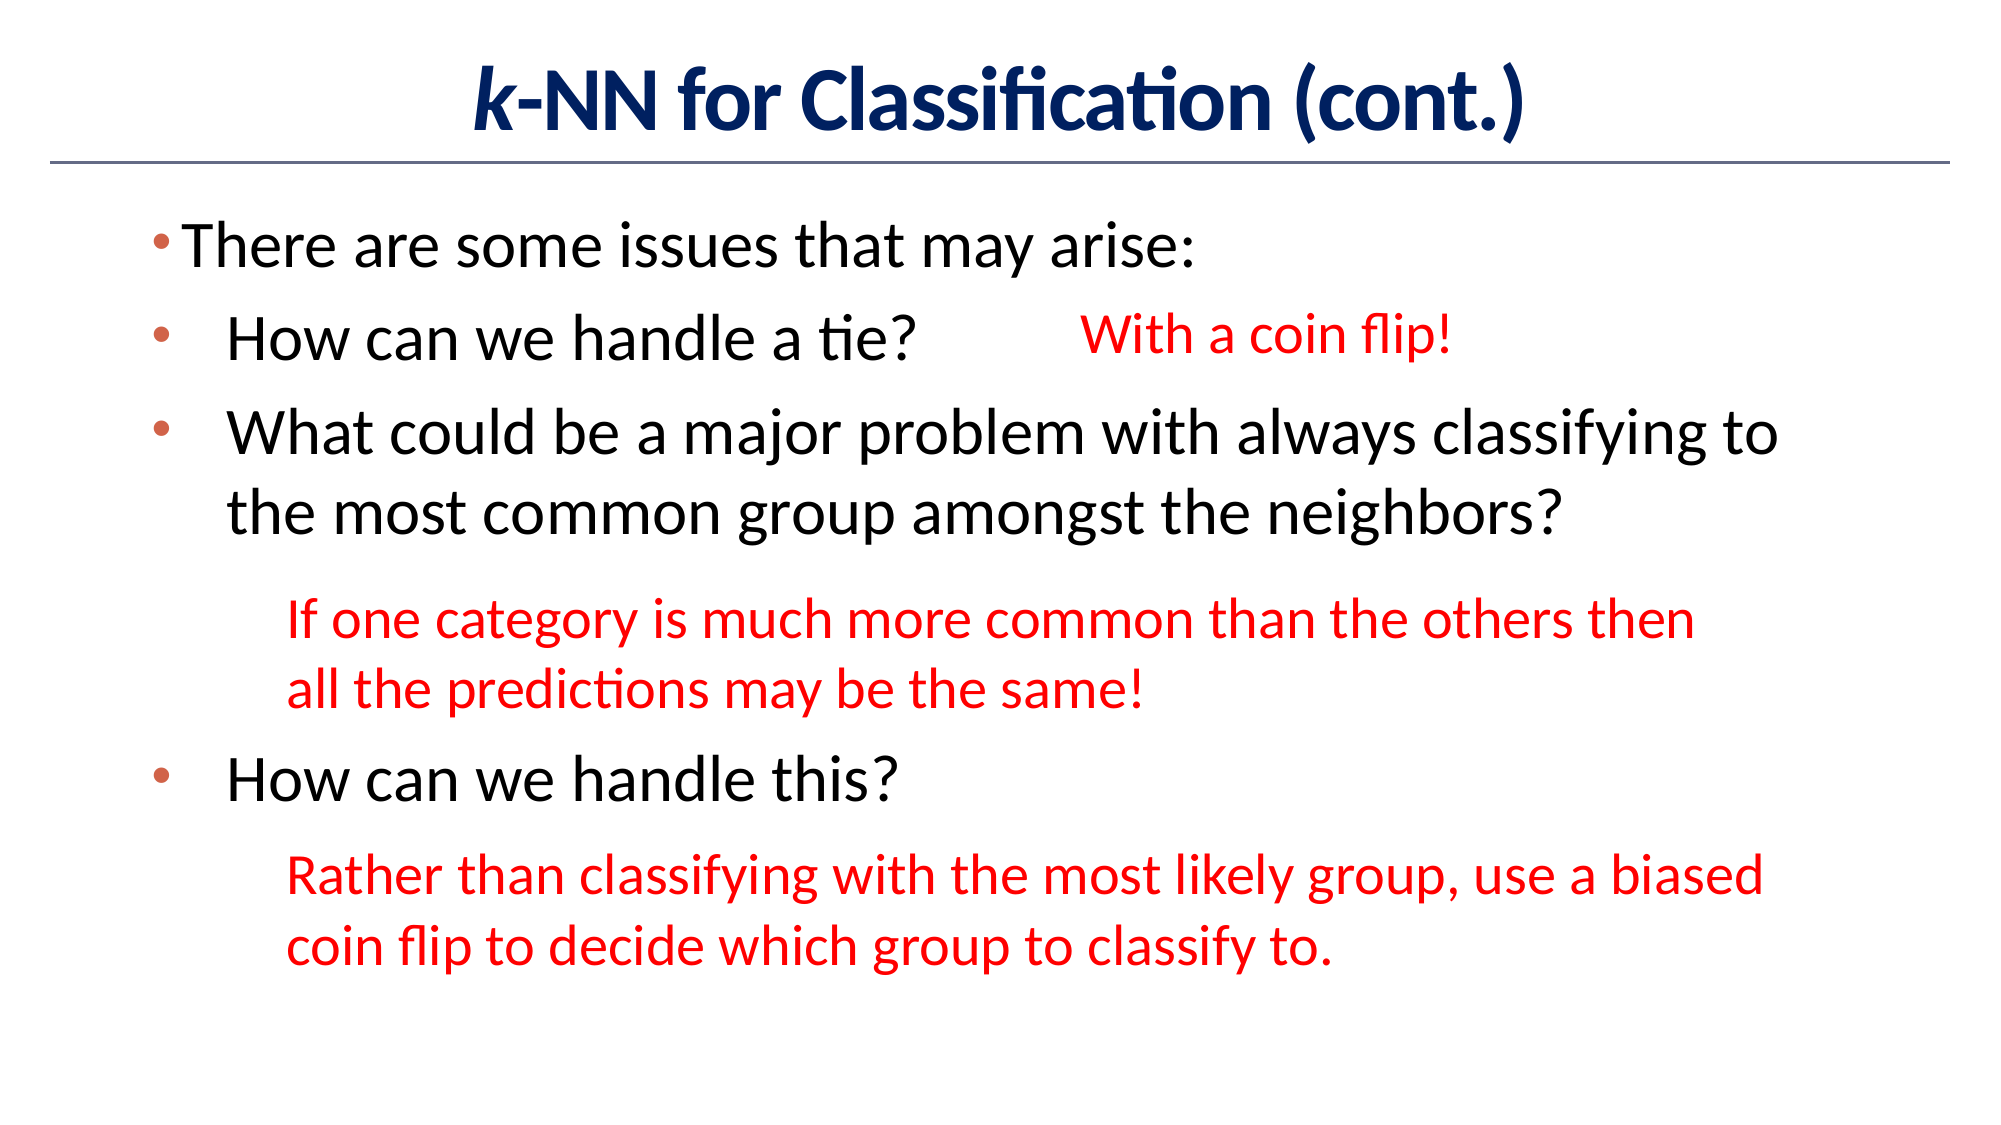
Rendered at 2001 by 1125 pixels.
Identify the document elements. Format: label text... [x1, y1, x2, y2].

list There are some issues that may arise: How can we handle a tie? What could be a major problem with always classifying to the most common group amongst the neighbors? How can we handle this? [136, 193, 1831, 1075]
text_box With a coin flip! [1065, 287, 1484, 373]
text_box If one category is much more common than the others then all the predictions may be the same! [271, 573, 1729, 728]
title k-NN for Classification (cont.) [99, 24, 1900, 163]
text_box Rather than classifying with the most likely group, use a biased coin flip to decide which group to classify to. [271, 829, 1799, 984]
